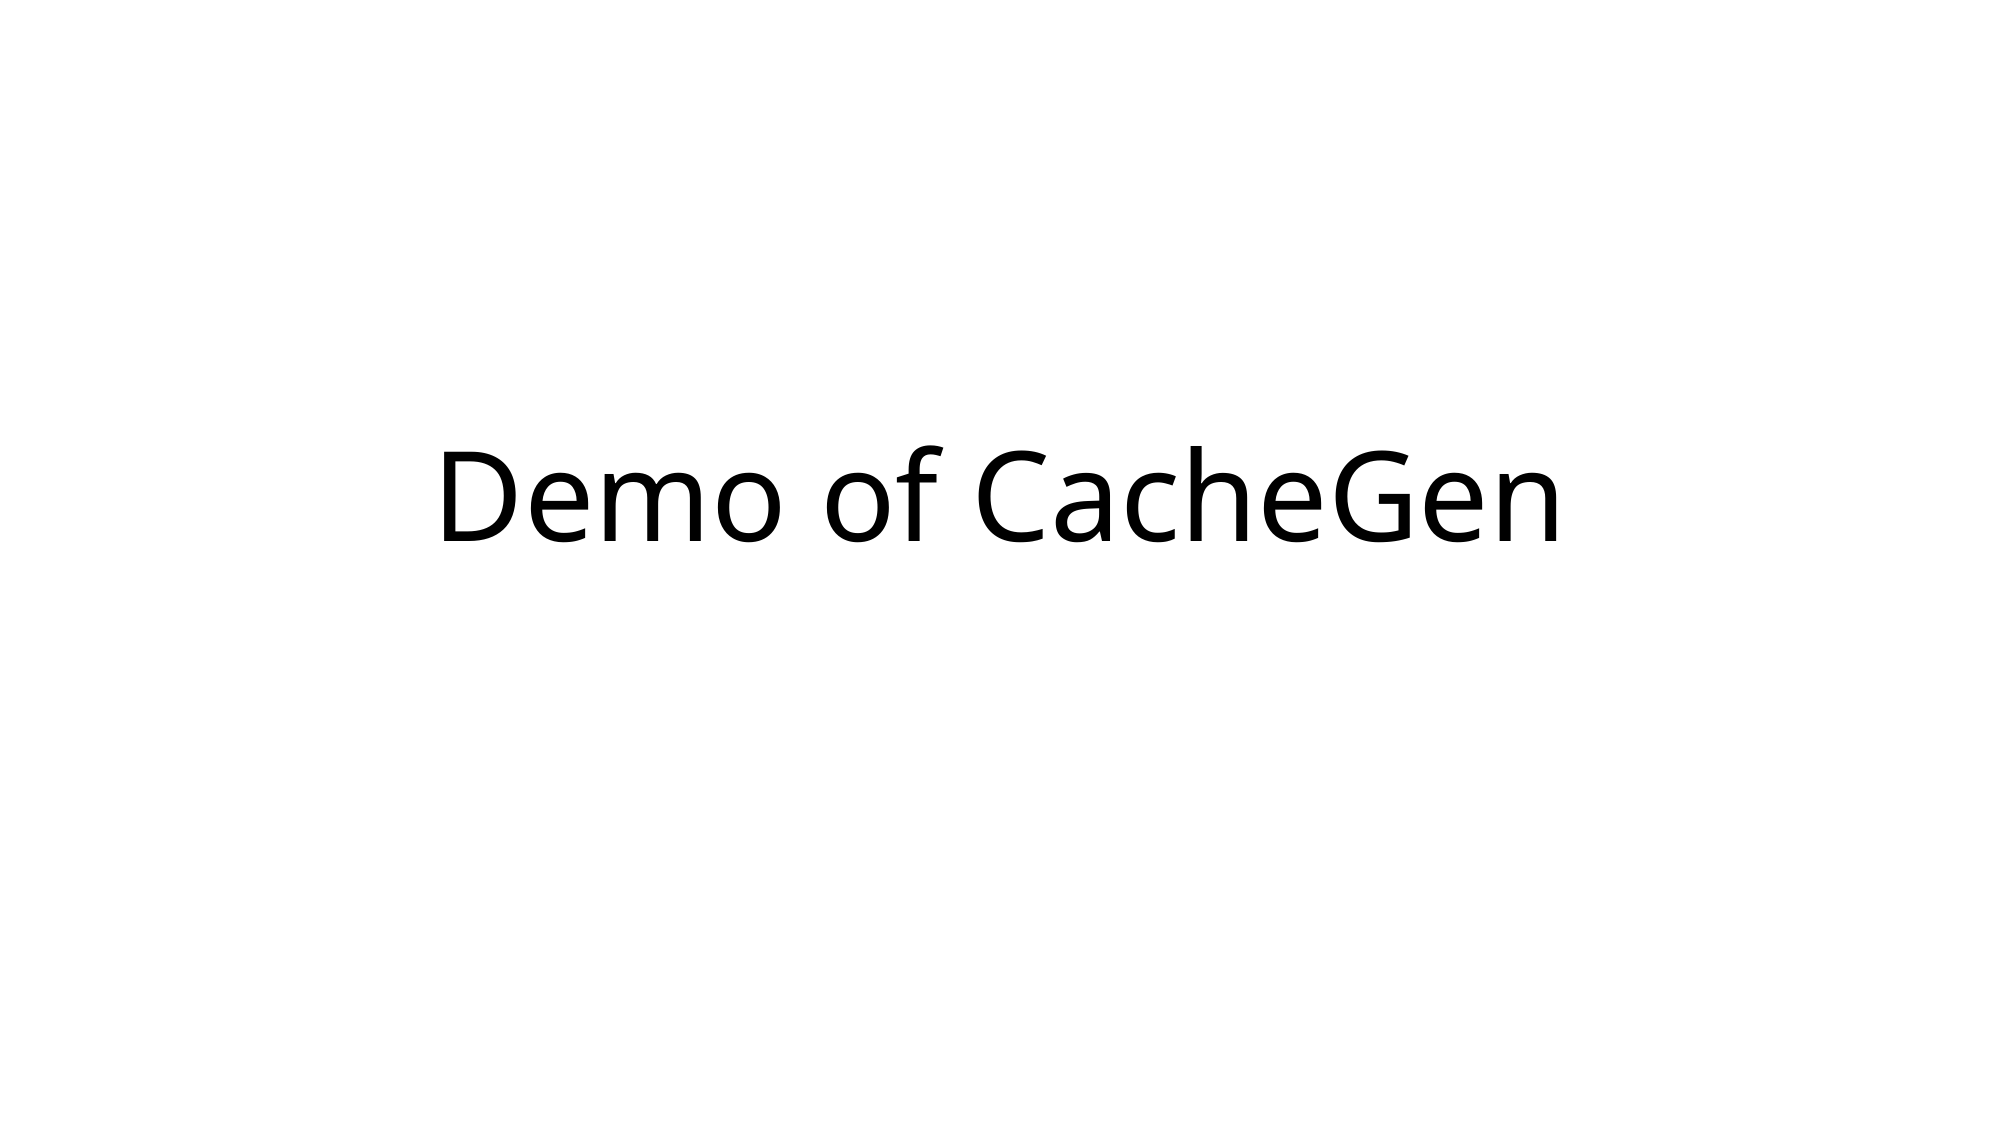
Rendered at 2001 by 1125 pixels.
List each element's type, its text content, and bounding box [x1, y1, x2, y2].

title Demo of CacheGen [249, 184, 1750, 576]
